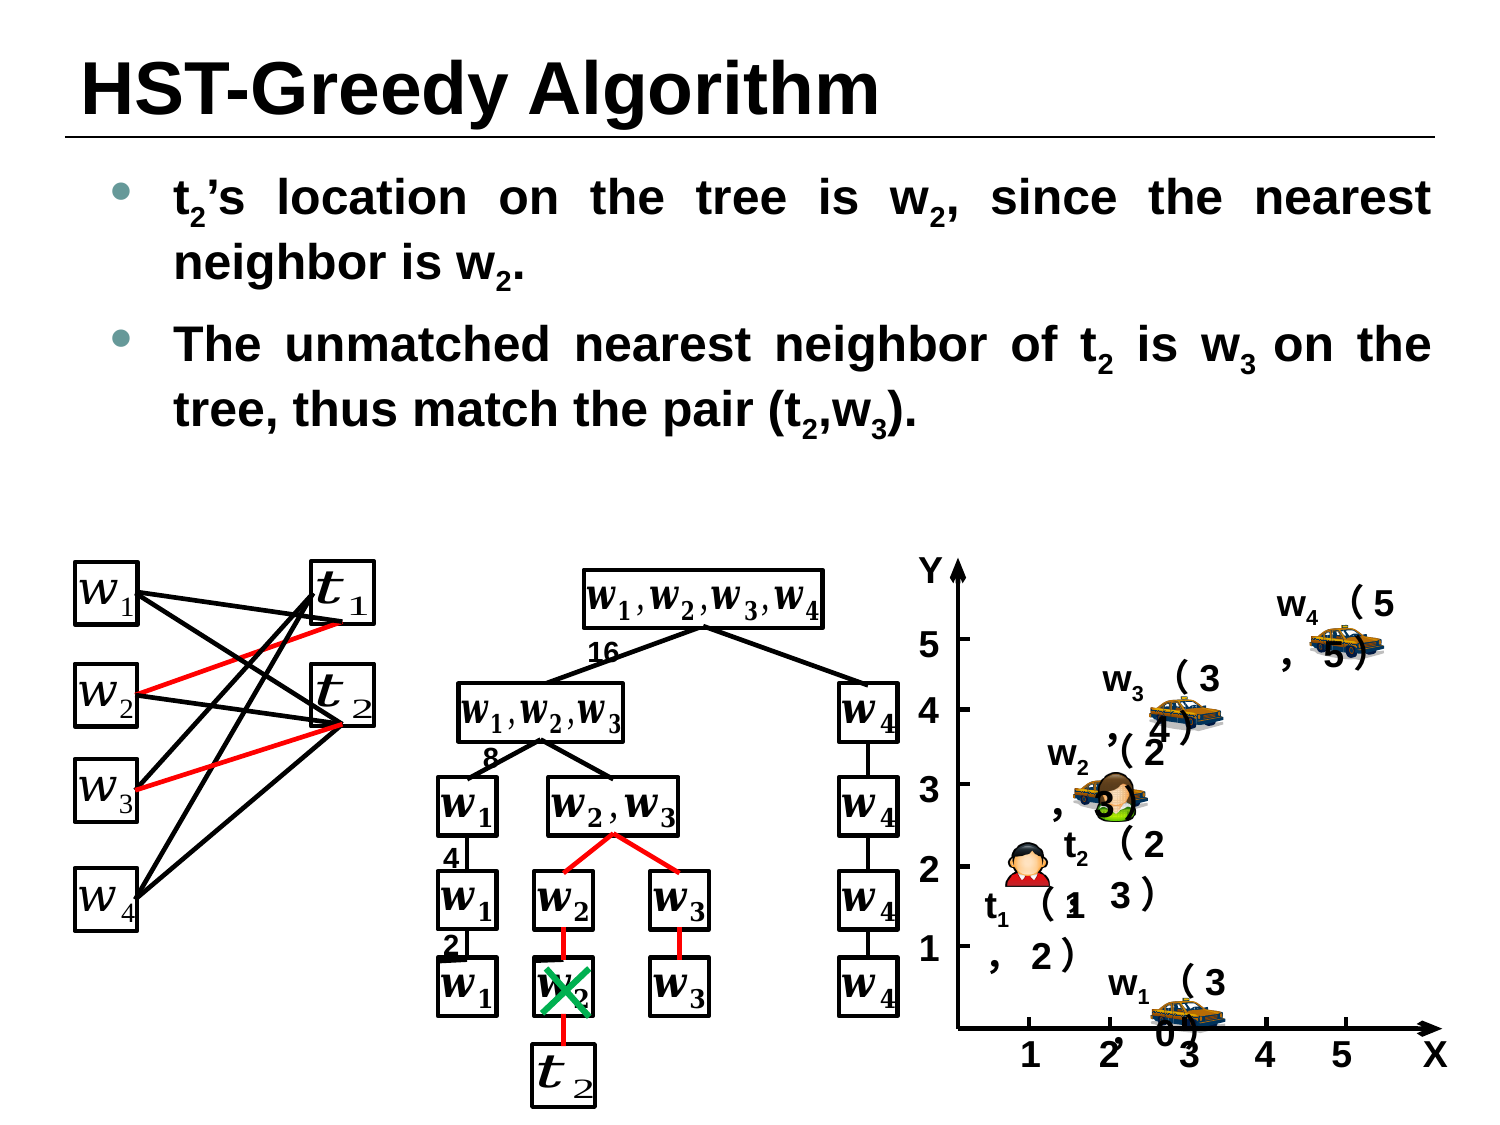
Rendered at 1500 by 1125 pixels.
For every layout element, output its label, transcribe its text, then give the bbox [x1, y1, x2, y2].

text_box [134, 694, 314, 791]
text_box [134, 799, 314, 900]
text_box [541, 968, 590, 1018]
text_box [428, 571, 896, 1015]
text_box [134, 592, 314, 694]
title HST-Greedy Algorithm [64, 20, 1500, 138]
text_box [903, 538, 1468, 1084]
text_box t2’s location on the tree is w2, since the nearest neighbor is w2. The unmatched nearest neighbor of t2 is w3 on the tree, thus match the pair (t2,w3). [37, 156, 1447, 338]
